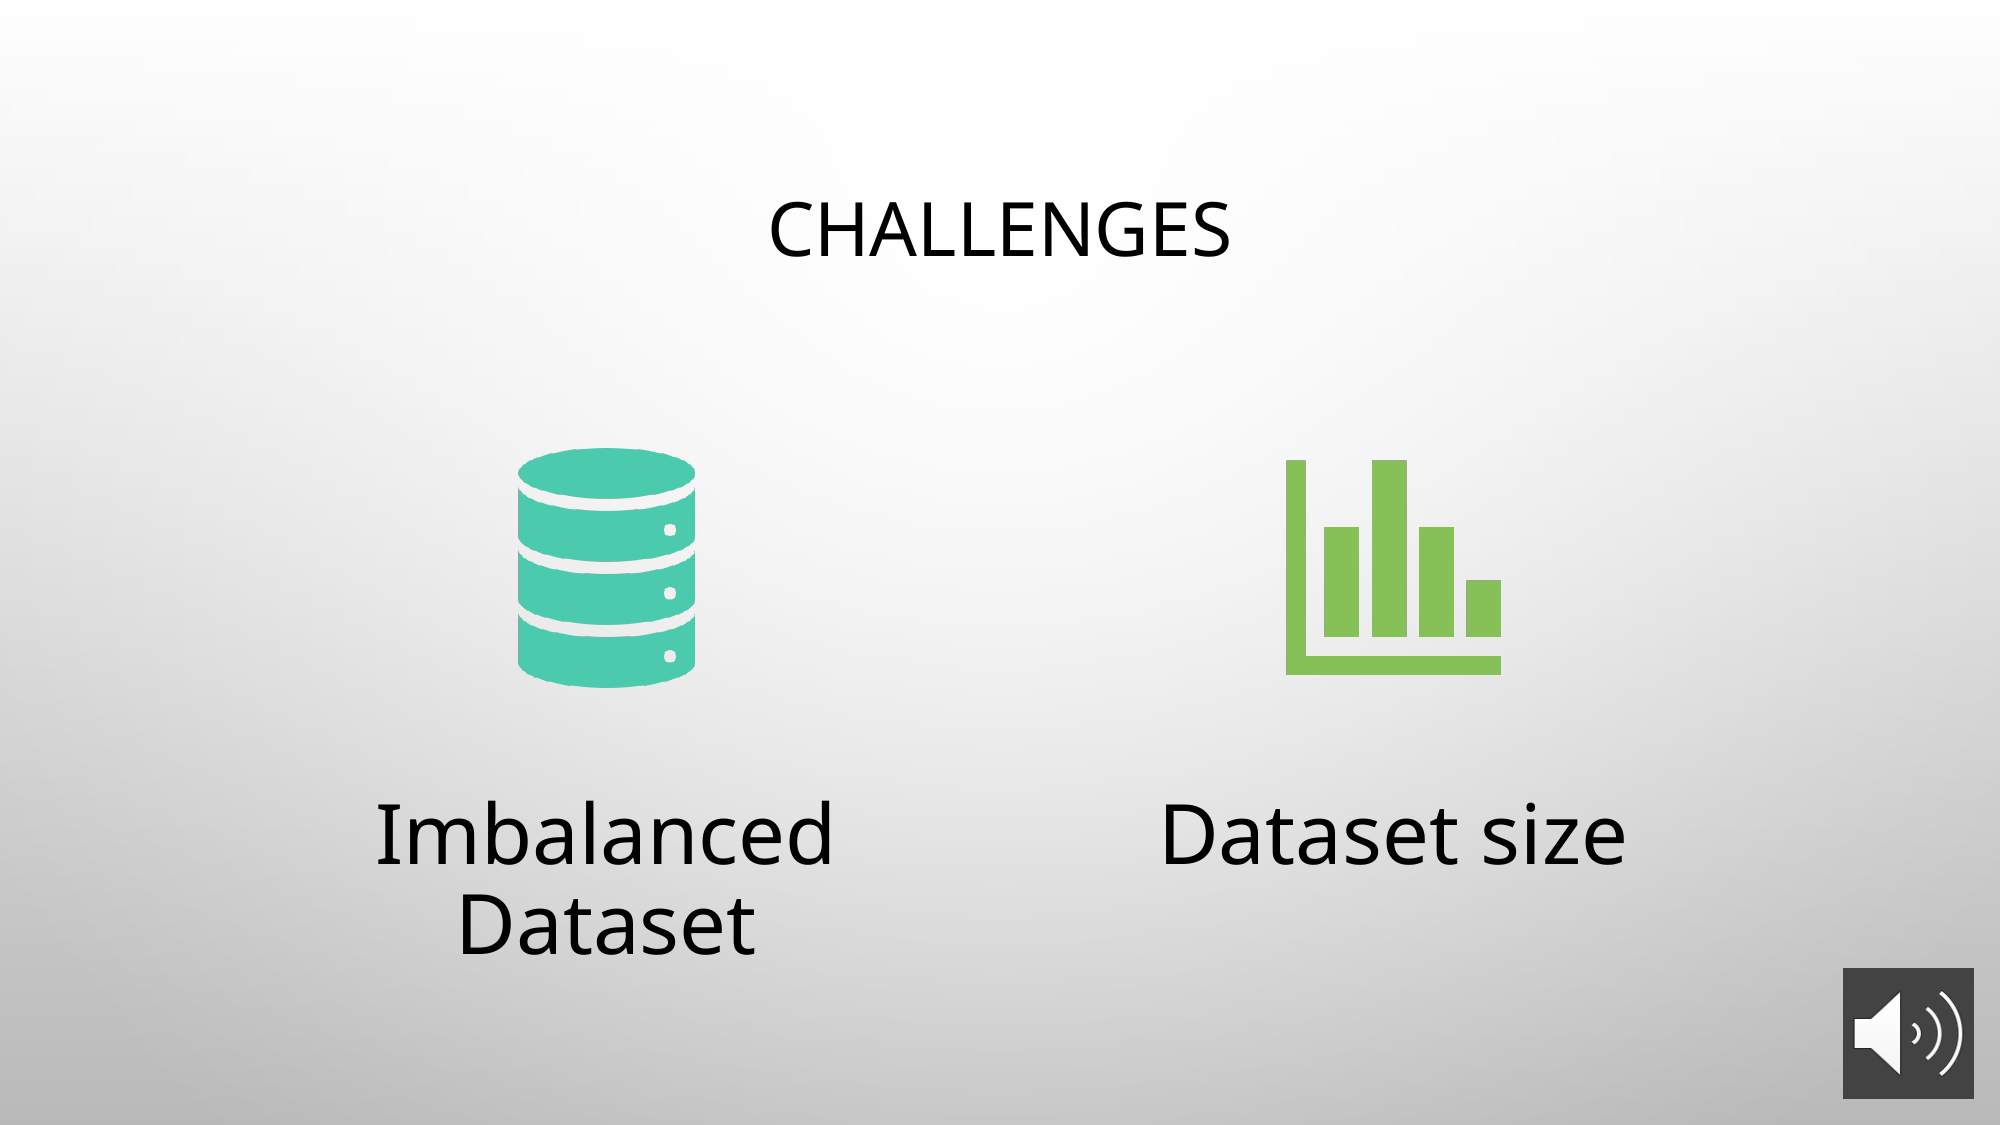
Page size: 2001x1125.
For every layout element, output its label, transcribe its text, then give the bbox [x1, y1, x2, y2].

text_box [149, 415, 1851, 913]
picture [0, 0, 2000, 1125]
title Challenges [149, 101, 1851, 364]
